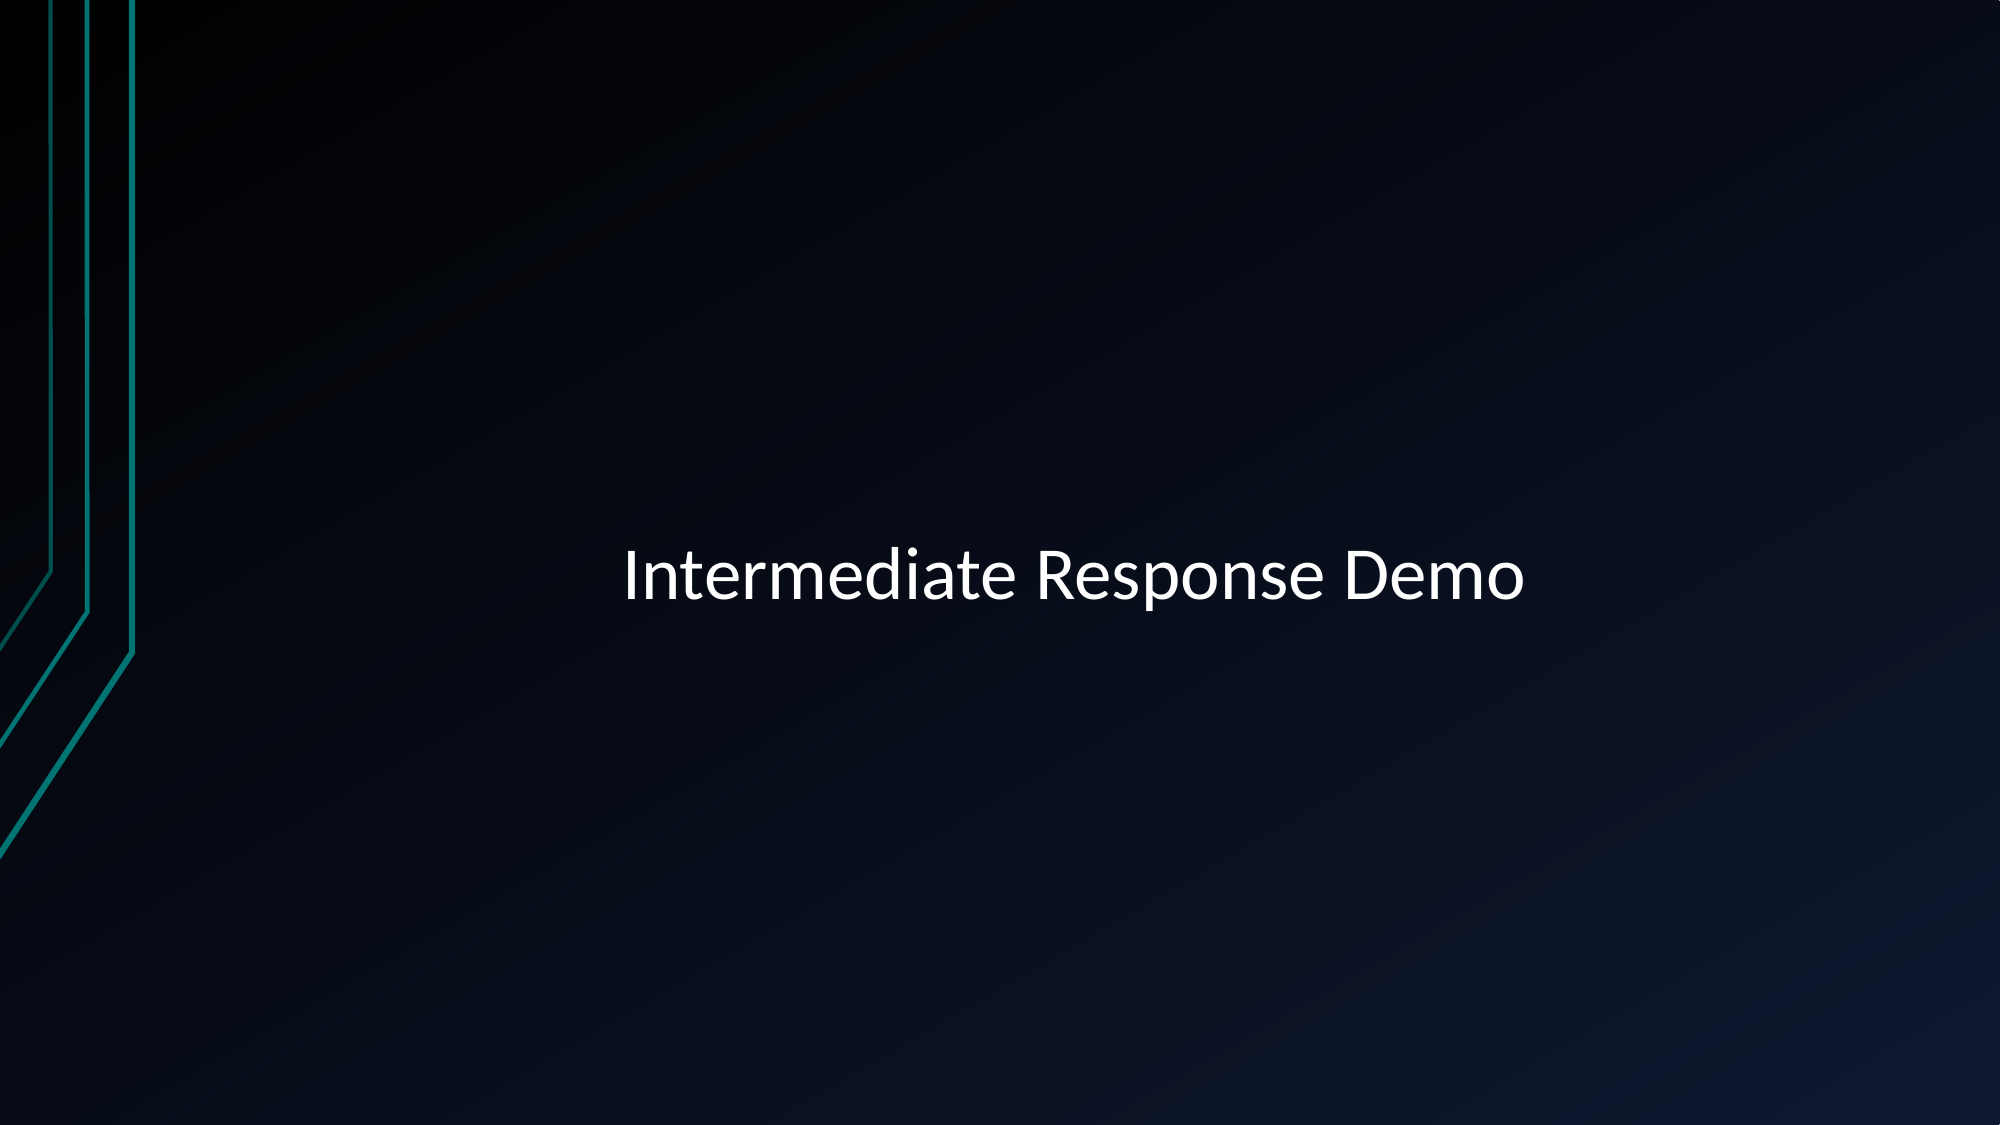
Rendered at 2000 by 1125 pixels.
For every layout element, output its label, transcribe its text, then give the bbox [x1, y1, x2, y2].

title Intermediate Response Demo [224, 425, 1925, 626]
